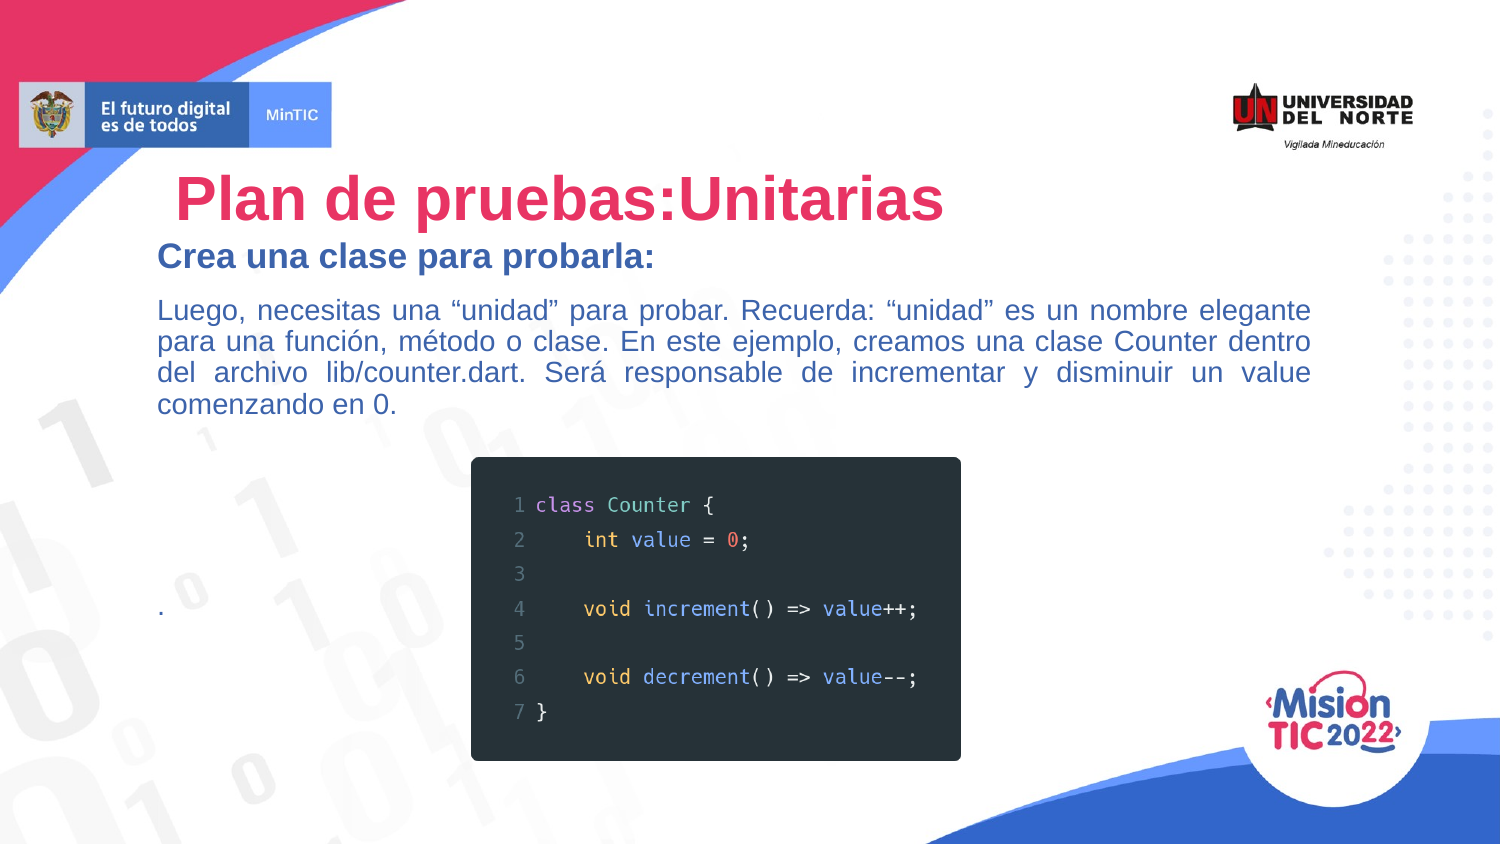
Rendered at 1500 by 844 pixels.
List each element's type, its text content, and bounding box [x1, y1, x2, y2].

text_box Crea una clase para probarla: Luego, necesitas una “unidad” para probar. Recuerda: “unidad” es un nombre elegante para una función, método o clase. En este ejemplo, creamos una clase Counter dentro del archivo lib/counter.dart. Será responsable de incrementar y disminuir un value comenzando en 0. . [157, 232, 1314, 741]
text_box Plan de pruebas:Unitarias [164, 133, 1343, 239]
picture [0, 0, 1500, 844]
